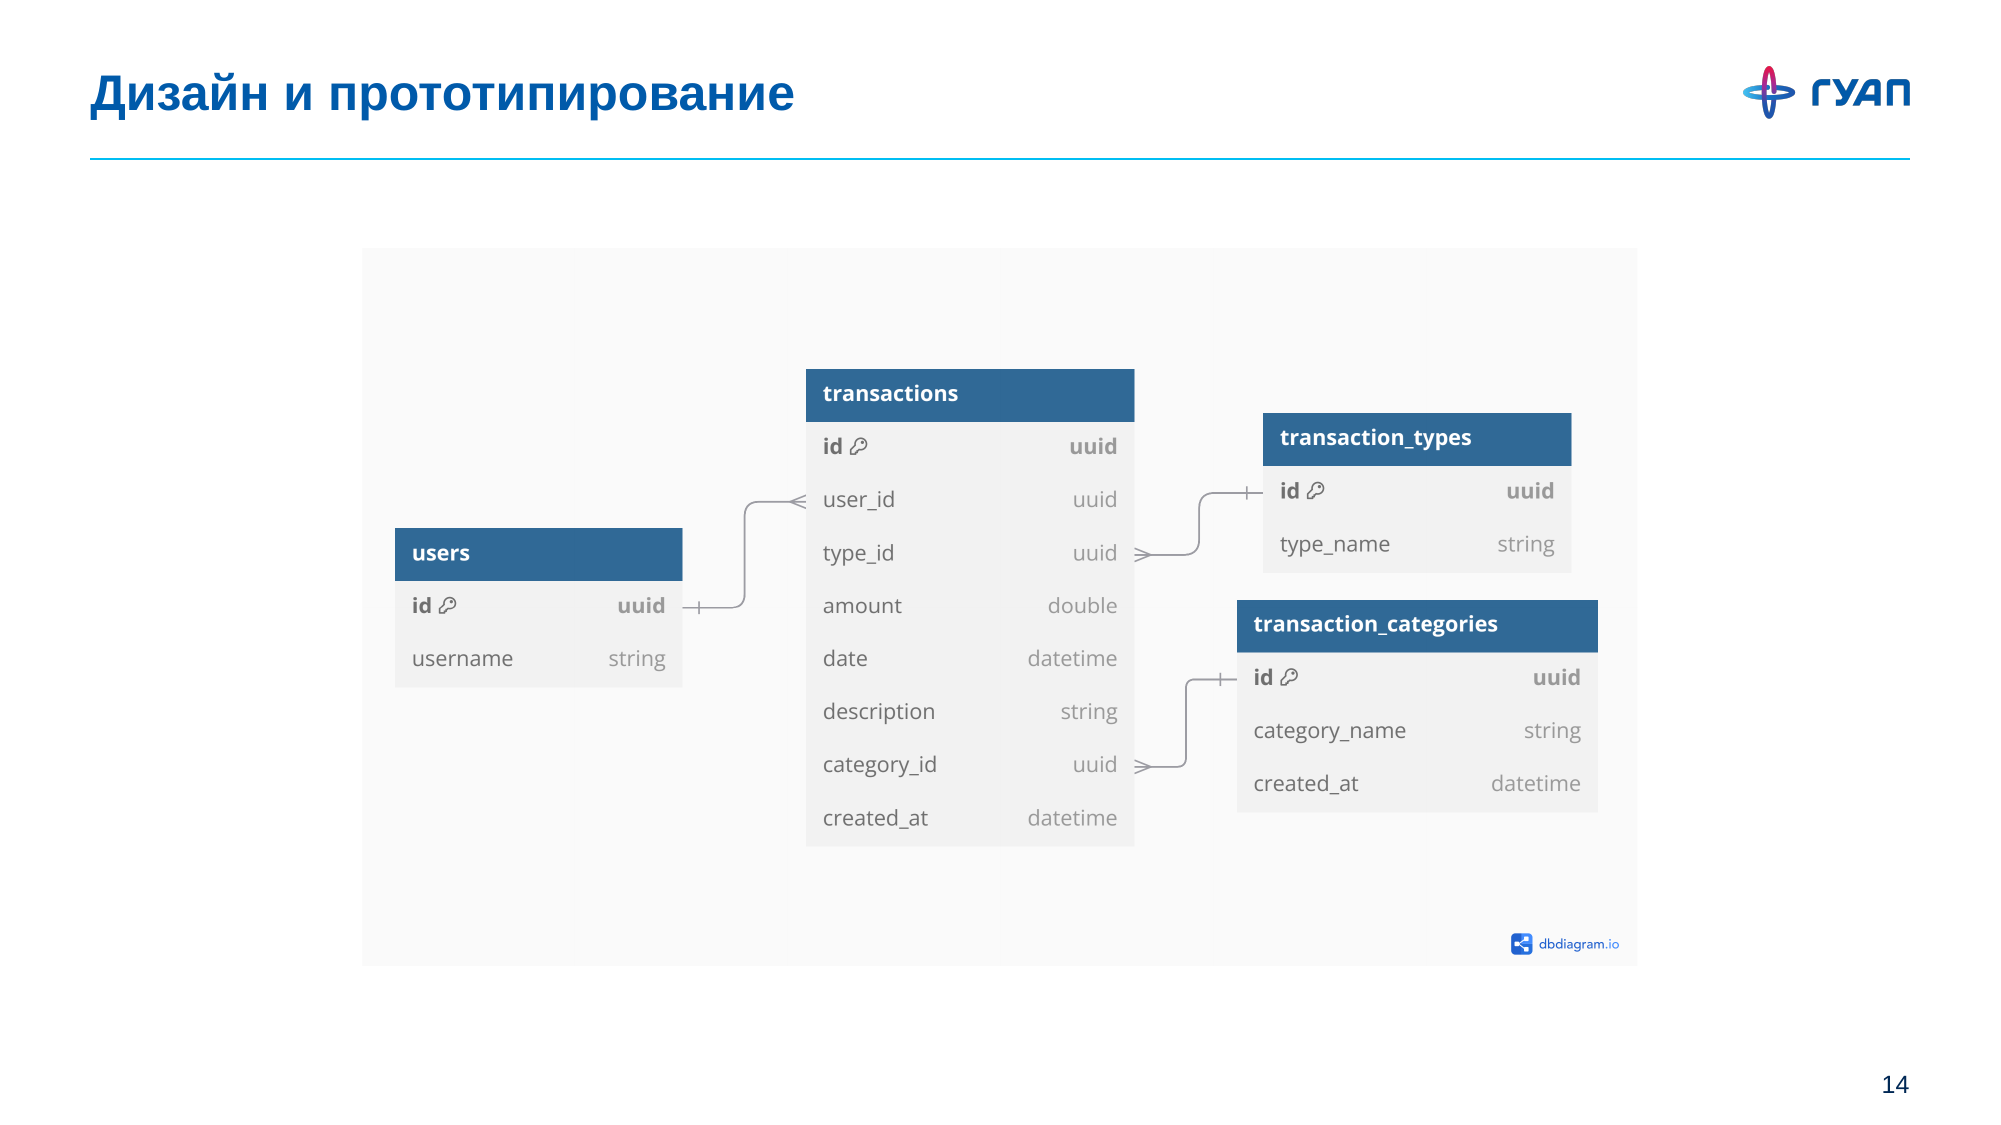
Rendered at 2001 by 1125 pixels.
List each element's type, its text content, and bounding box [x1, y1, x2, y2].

title Дизайн и прототипирование [90, 66, 1667, 122]
picture [362, 248, 1638, 966]
picture [1743, 66, 1910, 119]
